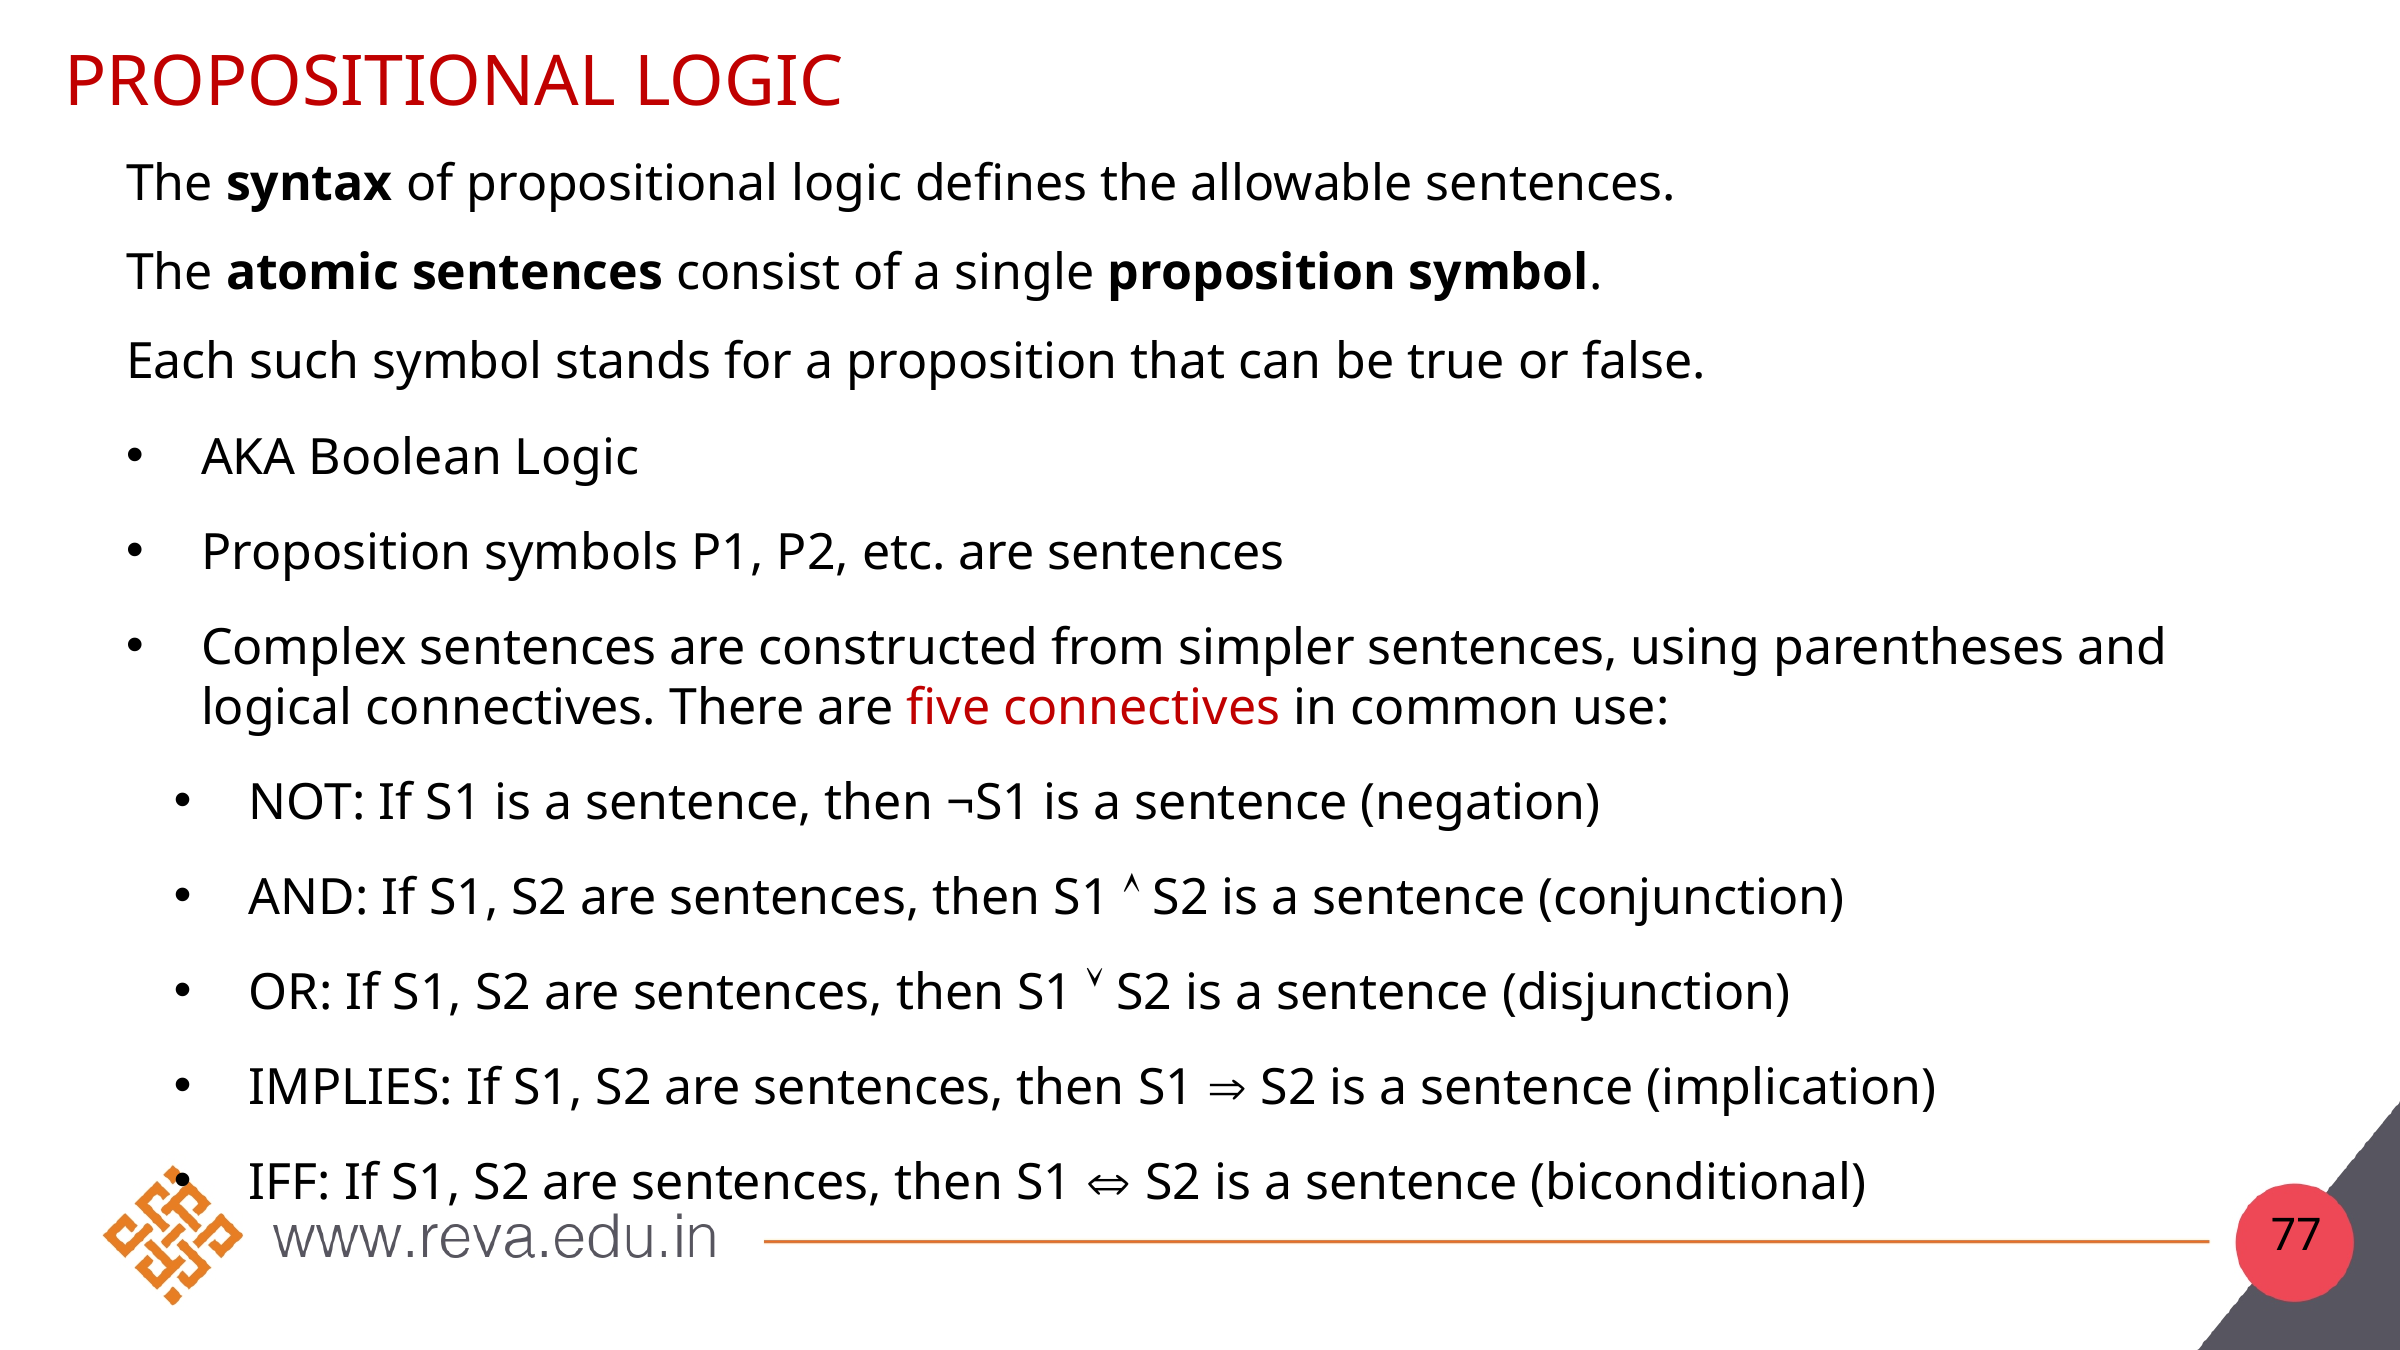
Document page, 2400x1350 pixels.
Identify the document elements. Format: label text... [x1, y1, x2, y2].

list The syntax of propositional logic defines the allowable sentences. The atomic sentences consist of a single proposition symbol. Each such symbol stands for a proposition that can be true or false. AKA Boolean Logic Proposition symbols P1, P2, etc. are sentences Complex sentences are constructed from simpler sentences, using parentheses and logical connectives. There are five connectives in common use: NOT: If S1 is a sentence, then ¬S1 is a sentence (negation) AND: If S1, S2 are sentences, then S1  S2 is a sentence (conjunction) OR: If S1, S2 are sentences, then S1  S2 is a sentence (disjunction) IMPLIES: If S1, S2 are sentences, then S1  S2 is a sentence (implication) IFF: If S1, S2 are sentences, then S1  S2 is a sentence (biconditional) [111, 150, 2238, 1001]
slide_number 77 [2237, 1200, 2355, 1272]
picture [0, 0, 2400, 1350]
title Propositional Logic [50, 0, 1273, 165]
